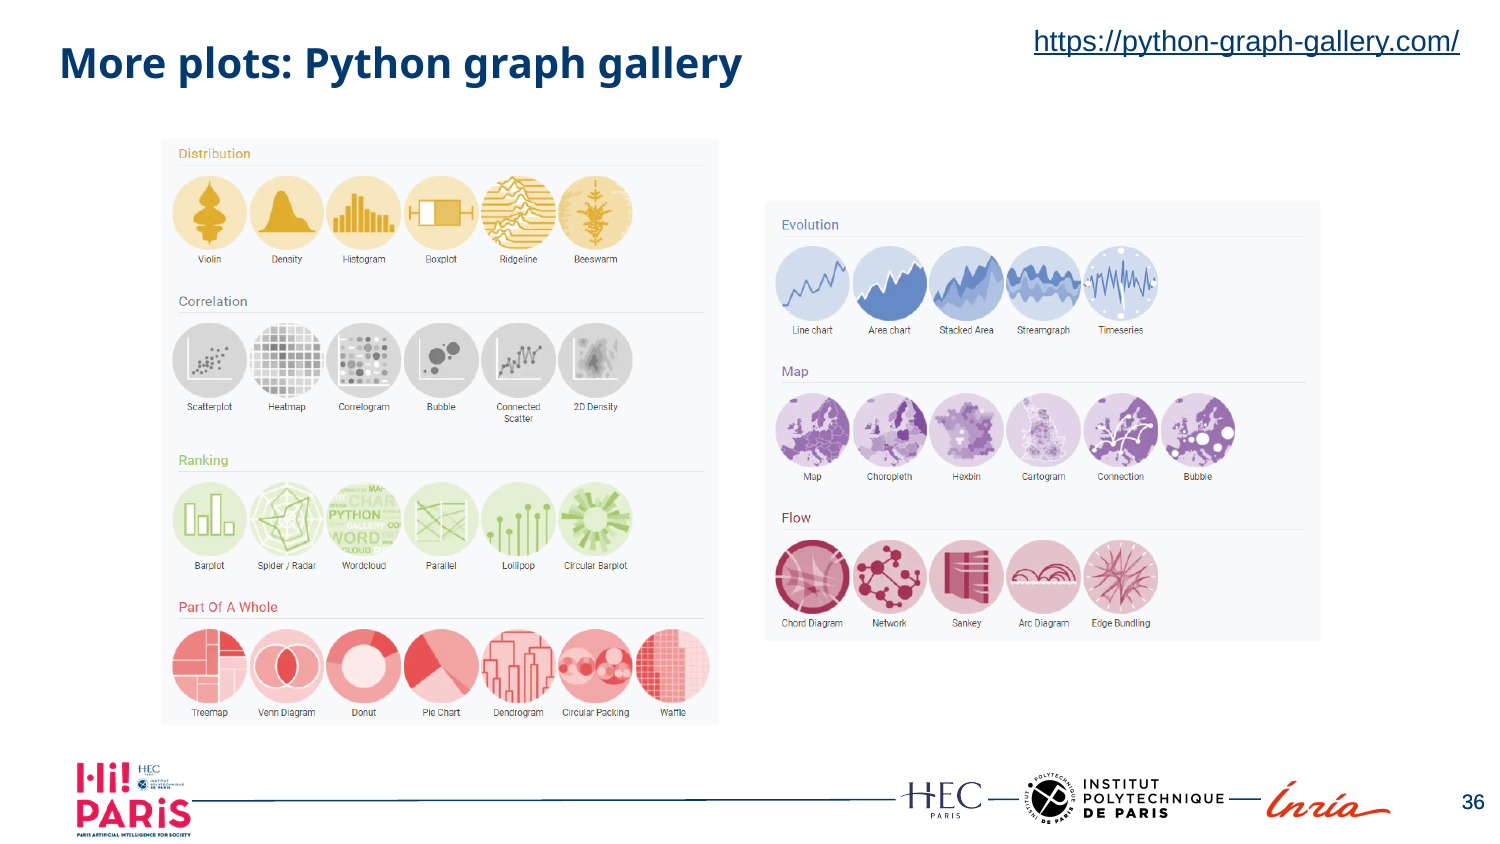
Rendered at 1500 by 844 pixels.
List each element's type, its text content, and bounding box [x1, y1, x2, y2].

picture [161, 138, 720, 725]
text_box https://python-graph-gallery.com/ [1018, 14, 1500, 65]
picture [764, 202, 1321, 642]
picture [1261, 775, 1396, 823]
picture [1019, 761, 1229, 836]
picture [895, 775, 988, 823]
picture [75, 760, 192, 838]
title More plots: Python graph gallery [43, 14, 1394, 109]
